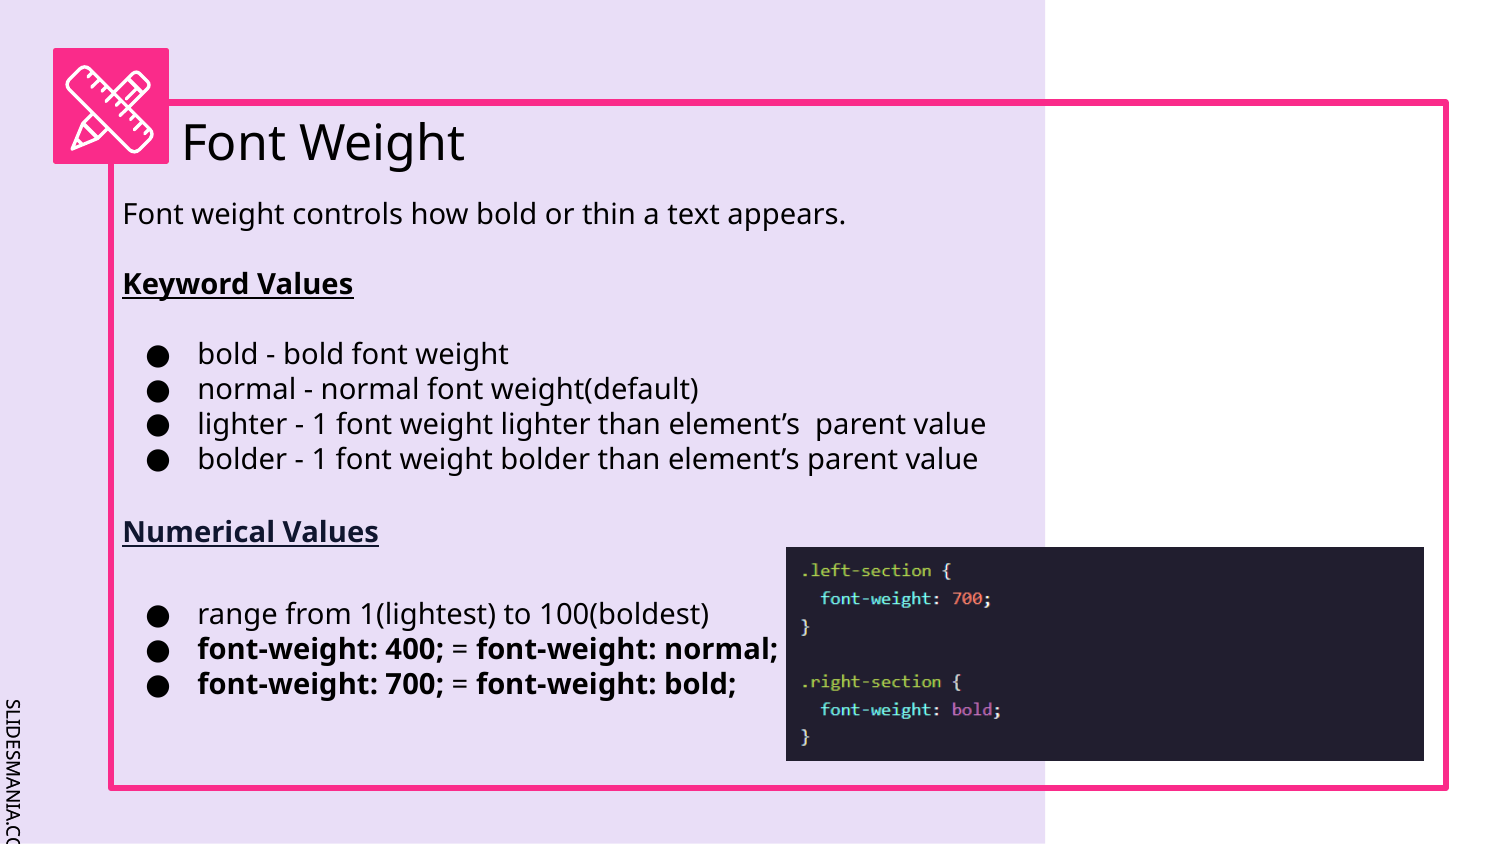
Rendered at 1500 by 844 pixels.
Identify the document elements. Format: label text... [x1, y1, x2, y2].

list Font weight controls how bold or thin a text appears. Keyword Values bold - bold font weight normal - normal font weight(default) lighter - 1 font weight lighter than element’s parent value bolder - 1 font weight bolder than element’s parent value Numerical Values range from 1(lightest) to 100(boldest) font-weight: 400; = font-weight: normal; font-weight: 700; = font-weight: bold; [107, 180, 1449, 791]
title Font Weight [166, 100, 1391, 180]
text_box [65, 65, 154, 154]
picture [786, 546, 1424, 761]
